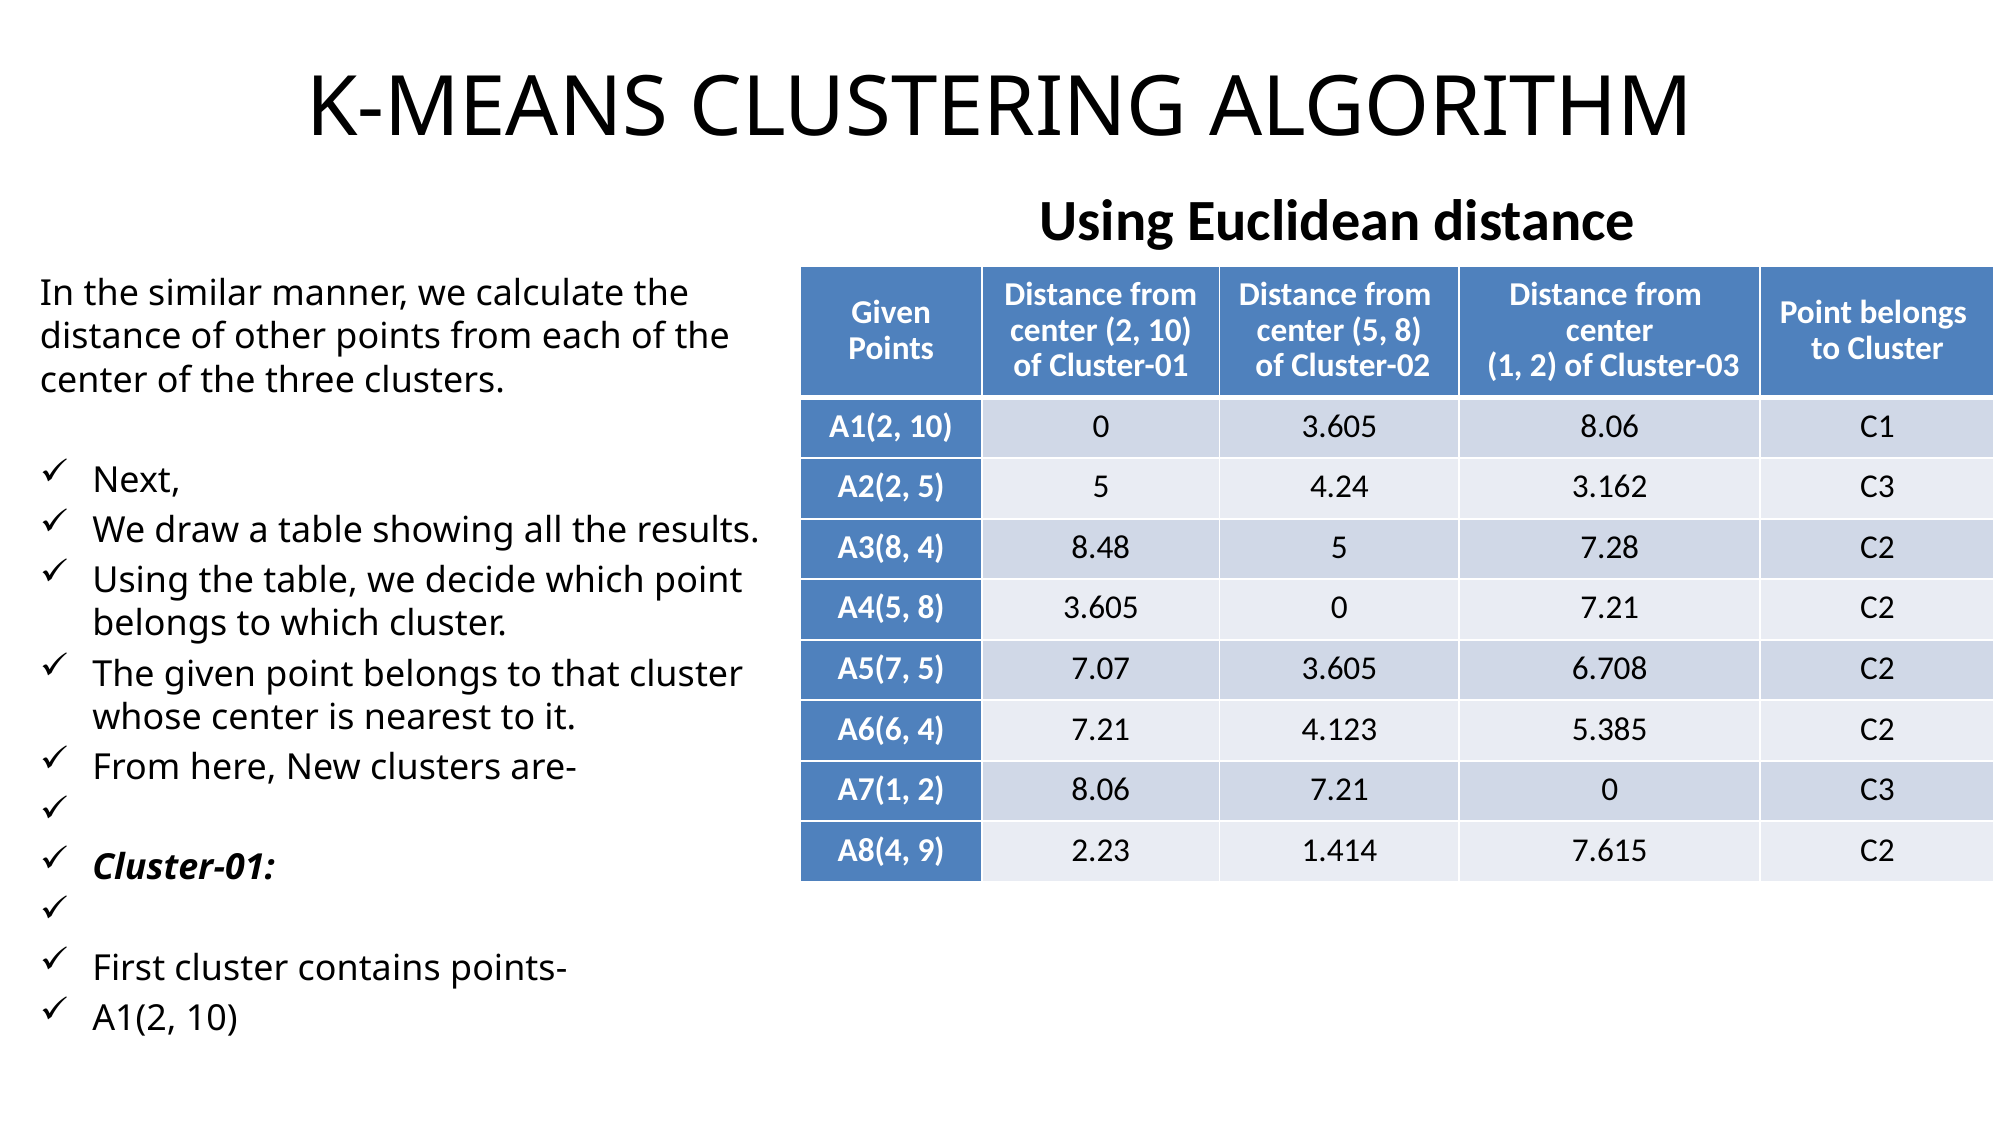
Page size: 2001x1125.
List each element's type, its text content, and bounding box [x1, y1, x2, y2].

table_cell 6.708 [1460, 641, 1759, 699]
table_cell 3.605 [1220, 400, 1458, 457]
list In the similar manner, we calculate the distance of other points from each of the center of the three clusters. Next, We draw a table showing all the results. Using the table, we decide which point belongs to which cluster. The given point belongs to that cluster whose center is nearest to it. From here, New clusters are- Cluster-01: First cluster contains points- A1(2, 10) [24, 262, 825, 1050]
table_header Distance from center (1, 2) of Cluster-03 [1460, 267, 1759, 395]
table_cell C3 [1761, 459, 1993, 518]
table_cell 7.21 [983, 701, 1219, 760]
table_cell C3 [1761, 762, 1993, 820]
table_cell 1.414 [1220, 822, 1458, 881]
table_cell A8(4, 9) [801, 822, 981, 881]
table_cell 3.605 [983, 580, 1219, 639]
title K-MEANS CLUSTERING ALGORITHM [99, 45, 1900, 233]
table_cell C2 [1761, 580, 1993, 639]
table_cell 7.21 [1460, 580, 1759, 639]
table_cell 0 [983, 400, 1219, 457]
table_cell 8.06 [1460, 400, 1759, 457]
table_cell 7.615 [1460, 822, 1759, 881]
table_cell 8.06 [983, 762, 1219, 820]
text_box Using Euclidean distance [1025, 174, 1675, 260]
table_cell 0 [1460, 762, 1759, 820]
table_cell 4.123 [1220, 701, 1458, 760]
table_cell 7.28 [1460, 520, 1759, 578]
table_cell 0 [1220, 580, 1458, 639]
table_cell C2 [1761, 641, 1993, 699]
table_cell 4.24 [1220, 459, 1458, 518]
table_cell C2 [1761, 701, 1993, 760]
table_cell 3.605 [1220, 641, 1458, 699]
table_cell A6(6, 4) [801, 701, 981, 760]
table_cell A7(1, 2) [801, 762, 981, 820]
table_cell 3.162 [1460, 459, 1759, 518]
table_cell A3(8, 4) [801, 520, 981, 578]
table_cell 7.21 [1220, 762, 1458, 820]
table_cell A4(5, 8) [801, 580, 981, 639]
table_cell 8.48 [983, 520, 1219, 578]
table_cell 2.23 [983, 822, 1219, 881]
table_header Distance from center (5, 8) of Cluster-02 [1220, 267, 1458, 395]
table_cell 5.385 [1460, 701, 1759, 760]
table_header Point belongs to Cluster [1761, 267, 1993, 395]
table_cell 5 [1220, 520, 1458, 578]
table_cell 5 [983, 459, 1219, 518]
table_header Distance from center (2, 10) of Cluster-01 [983, 267, 1219, 395]
table_cell C2 [1761, 822, 1993, 881]
table_cell A2(2, 5) [801, 459, 981, 518]
table_cell A5(7, 5) [801, 641, 981, 699]
table_cell C2 [1761, 520, 1993, 578]
table_cell A1(2, 10) [801, 400, 981, 457]
table_header Given Points [801, 267, 981, 395]
table_cell C1 [1761, 400, 1993, 457]
table_cell 7.07 [983, 641, 1219, 699]
